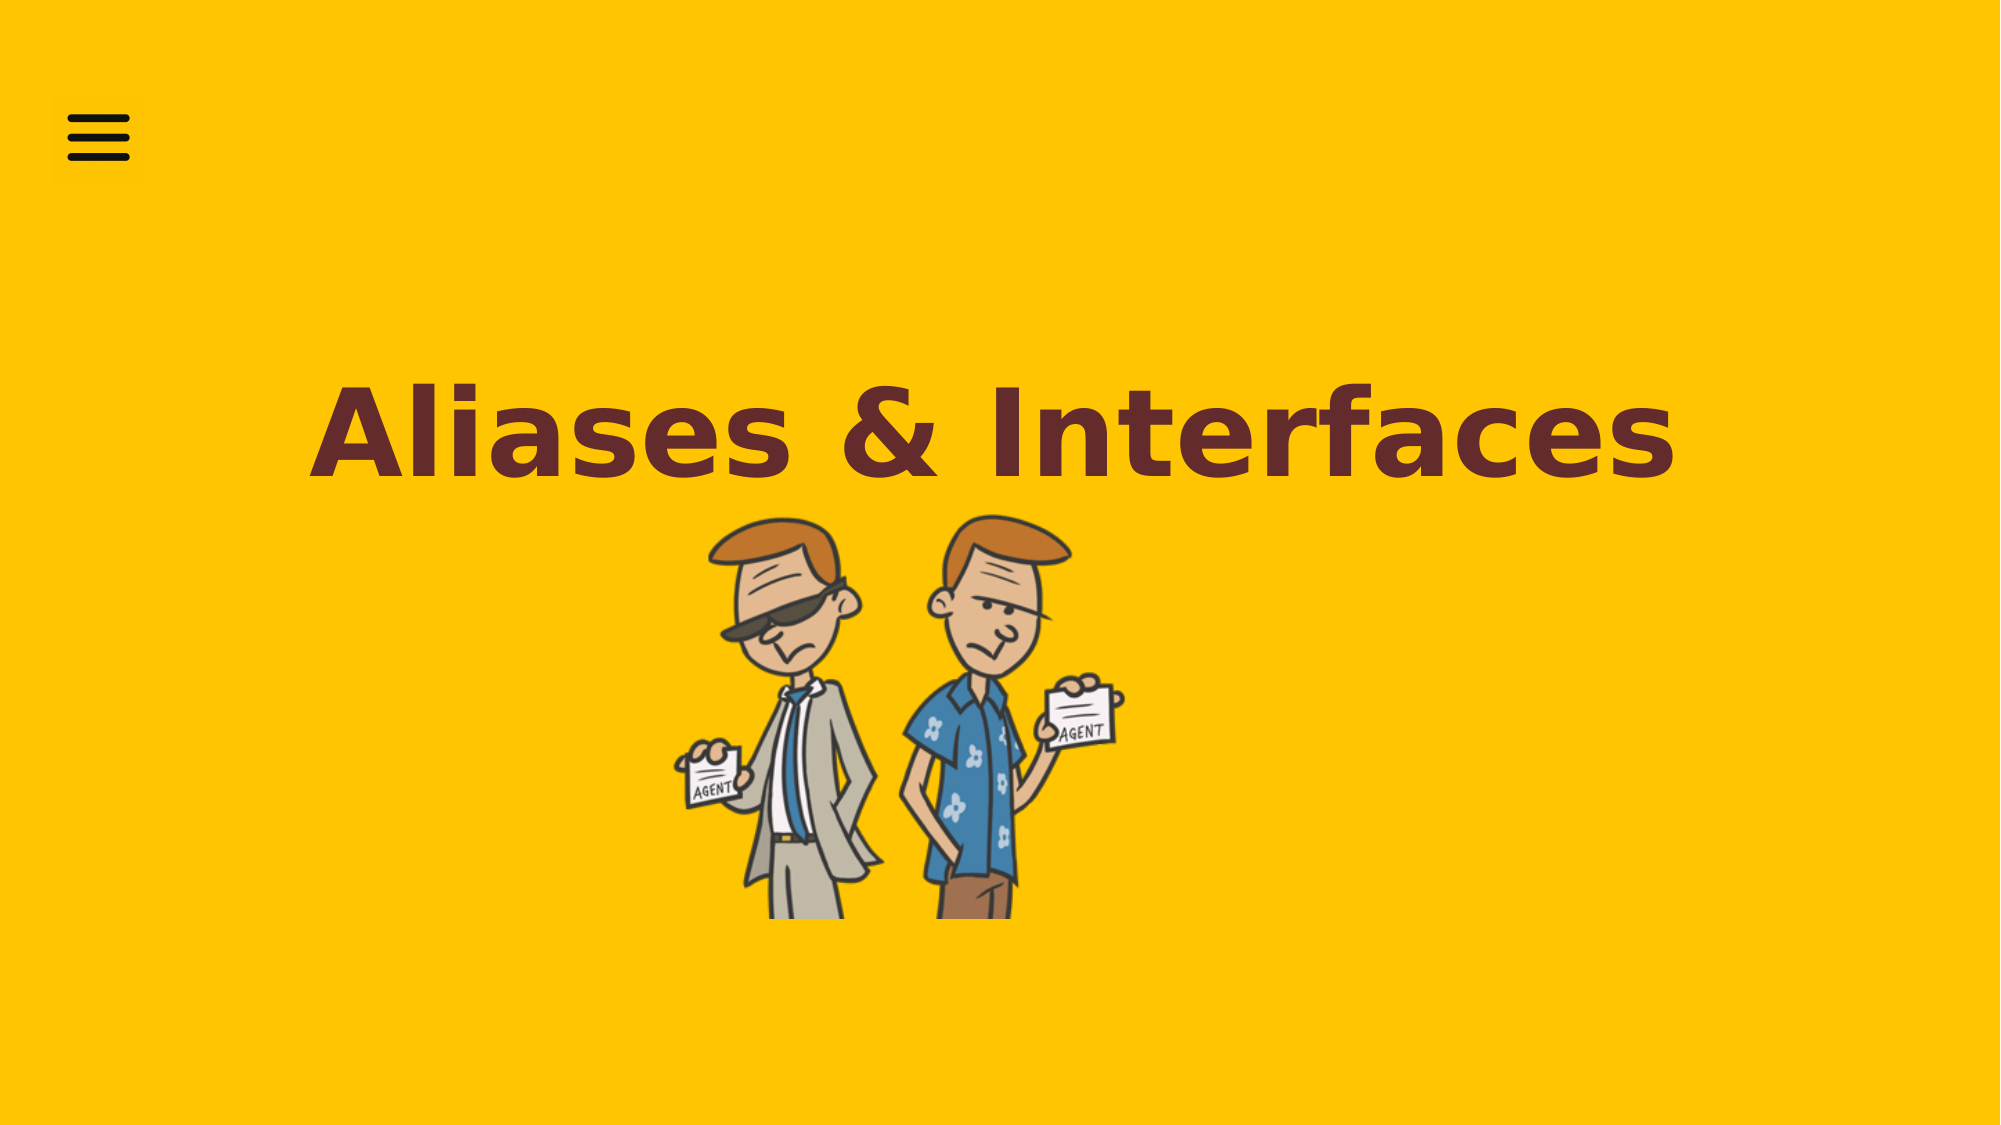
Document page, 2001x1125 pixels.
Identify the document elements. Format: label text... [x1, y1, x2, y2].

picture [52, 91, 145, 185]
picture [660, 509, 1147, 919]
title Aliases & Interfaces [201, 280, 1788, 510]
text_box [261, 319, 1775, 842]
